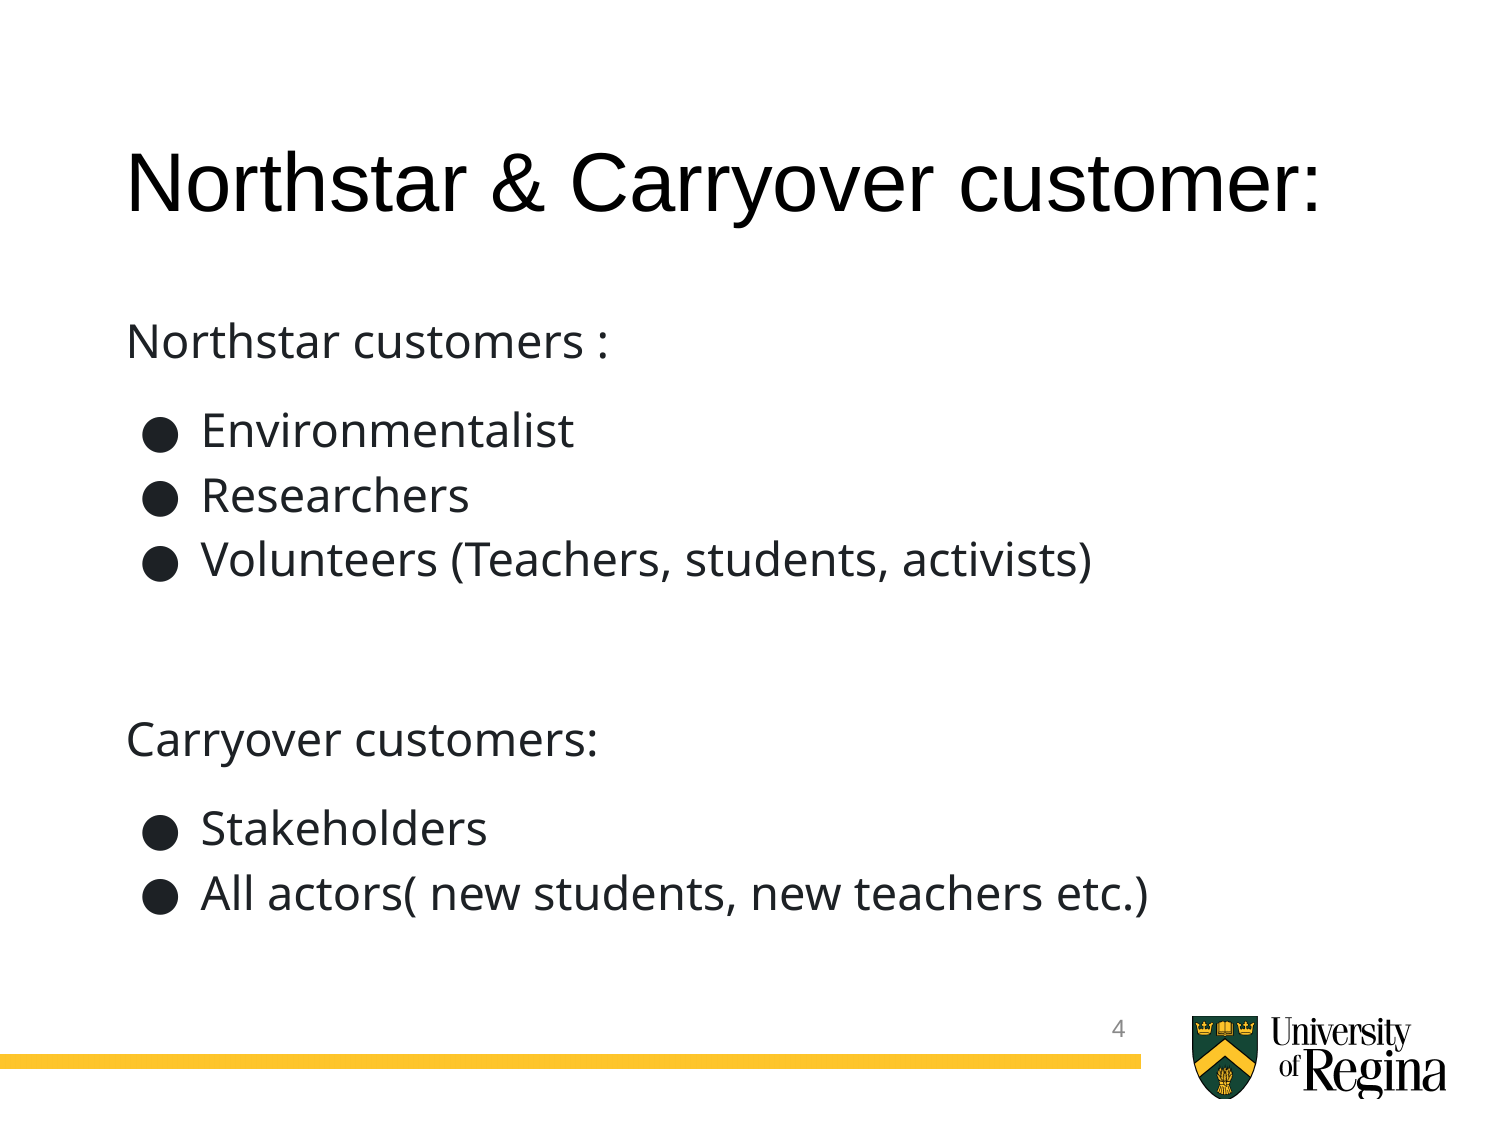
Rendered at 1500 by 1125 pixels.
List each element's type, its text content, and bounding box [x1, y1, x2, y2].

list Northstar customers : Environmentalist Researchers Volunteers (Teachers, students, activists) Carryover customers: Stakeholders All actors( new students, new teachers etc.) [110, 295, 1387, 938]
picture [0, 1054, 1141, 1069]
text_box 4 [790, 997, 1141, 1058]
list Northstar & Carryover customer: [110, 120, 1387, 255]
picture [1192, 1016, 1446, 1099]
